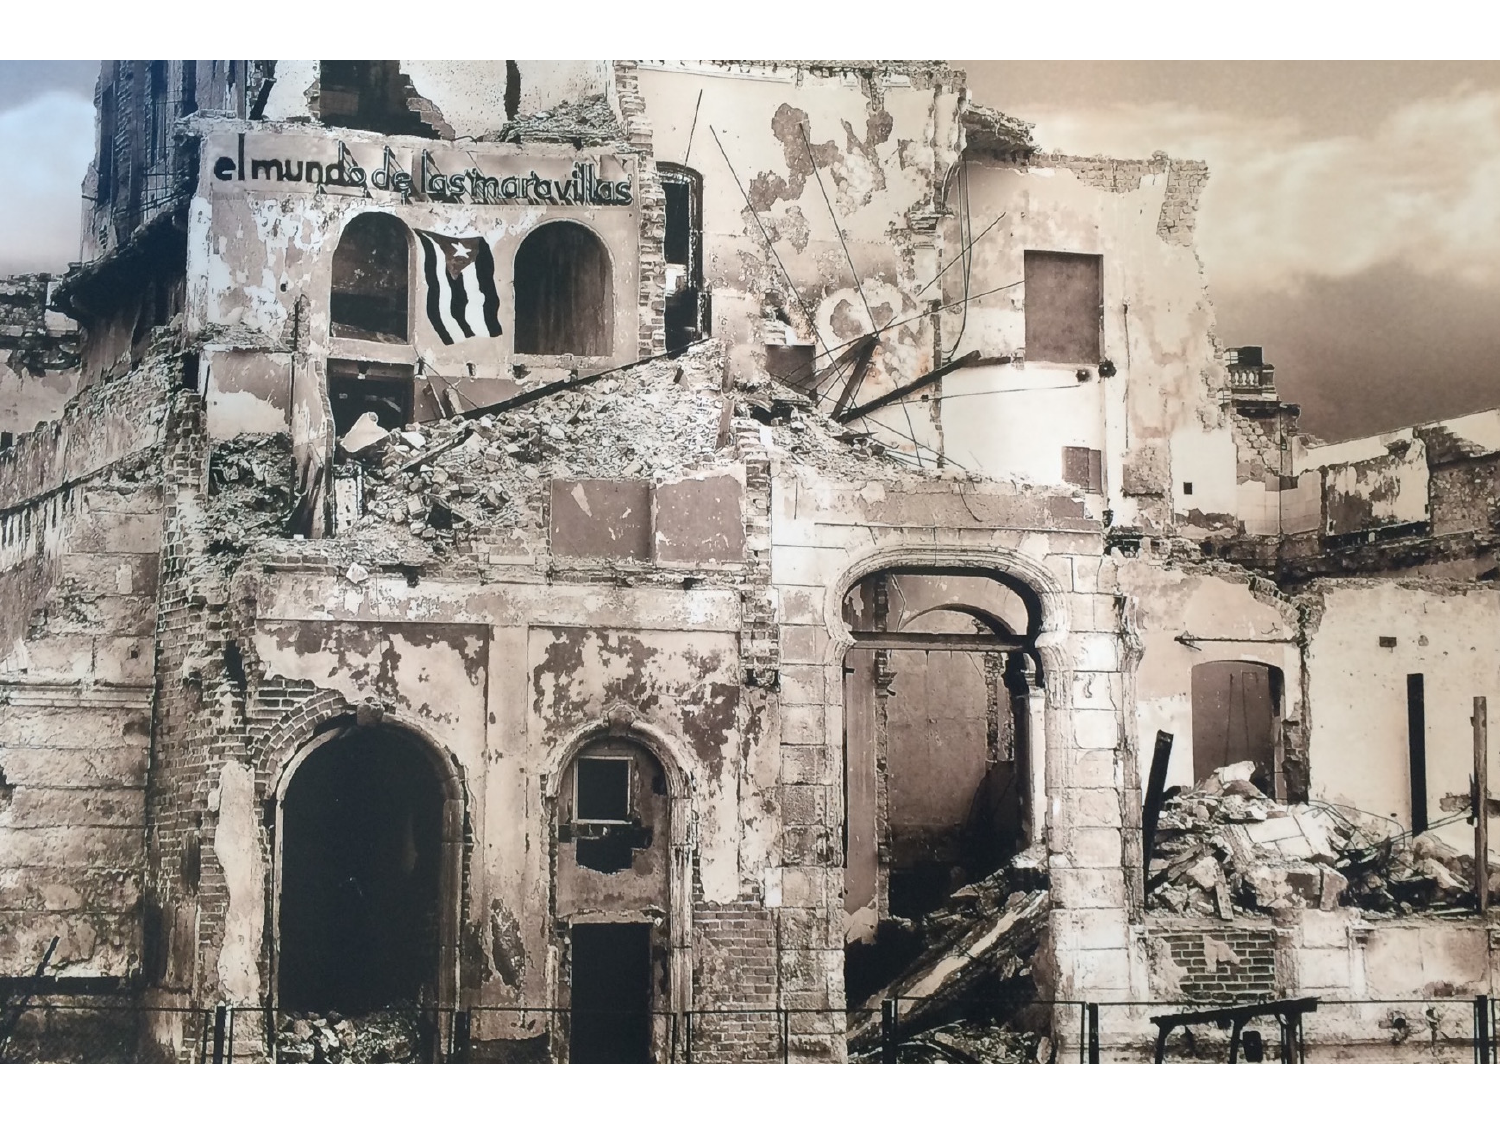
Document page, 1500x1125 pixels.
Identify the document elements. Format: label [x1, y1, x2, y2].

picture [0, 60, 1500, 1065]
